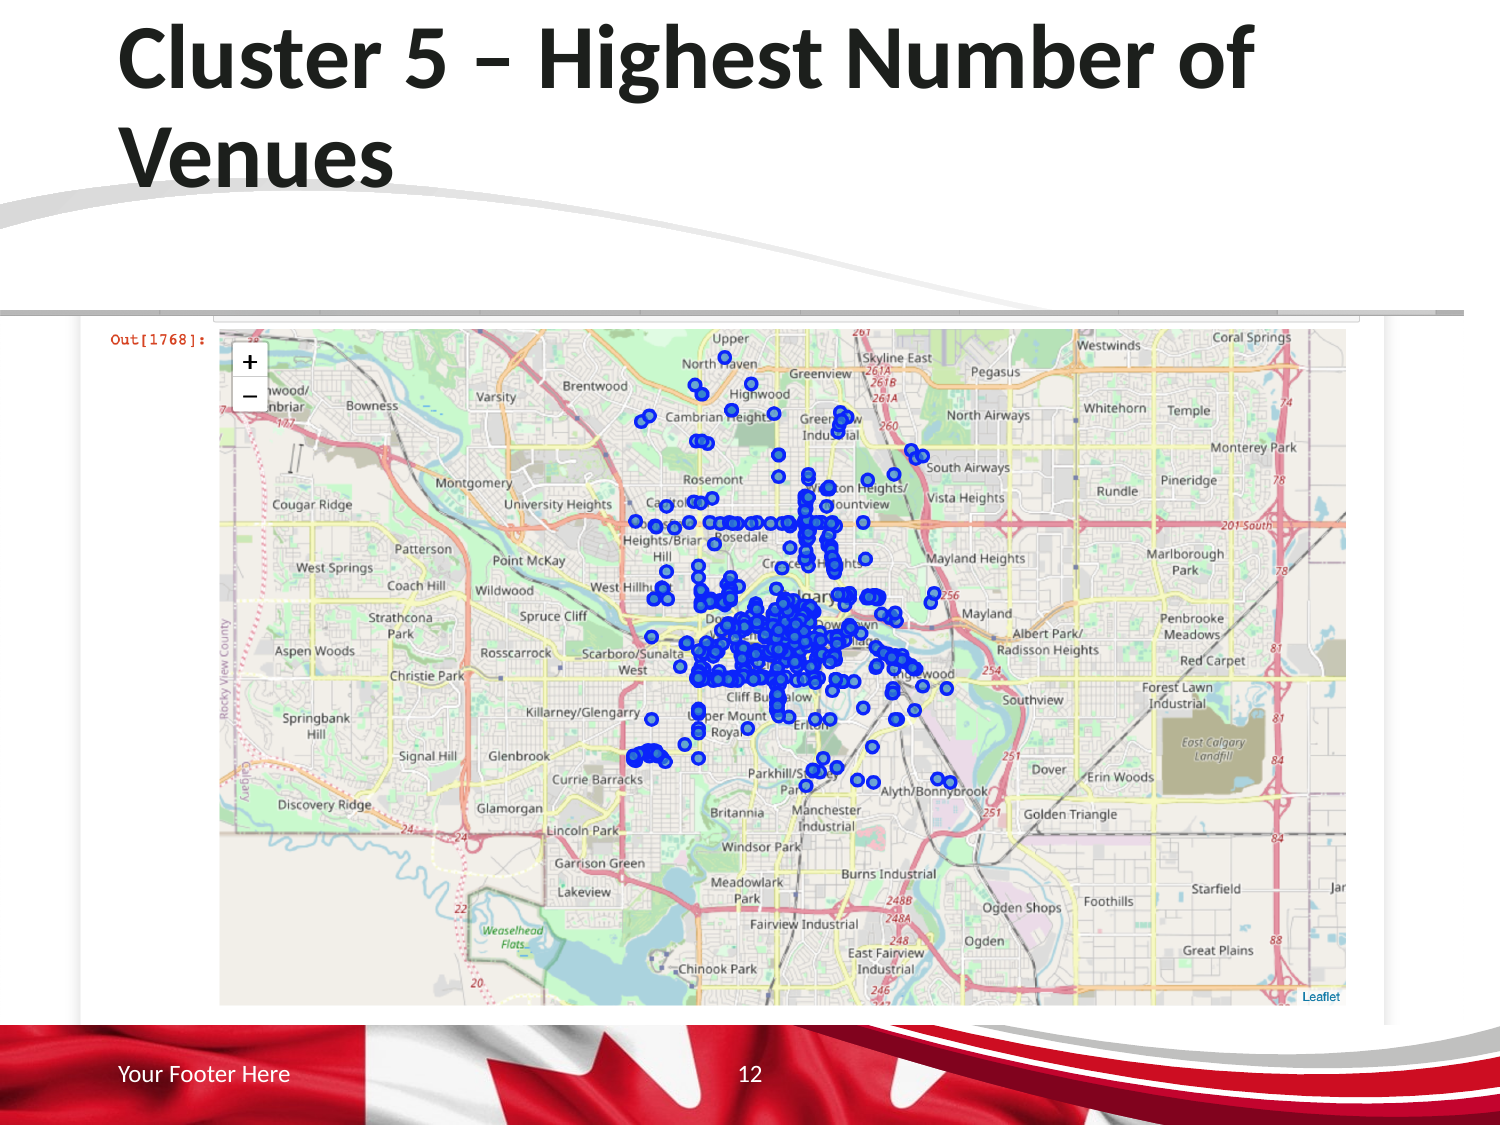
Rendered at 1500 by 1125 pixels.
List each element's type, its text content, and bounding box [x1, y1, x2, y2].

picture [0, 1025, 1164, 1125]
title Cluster 5 – Highest Number of Venues [103, 0, 1397, 218]
slide_number 12 [662, 1042, 838, 1103]
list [0, 310, 1464, 1025]
footer Your Footer Here [103, 1042, 610, 1103]
